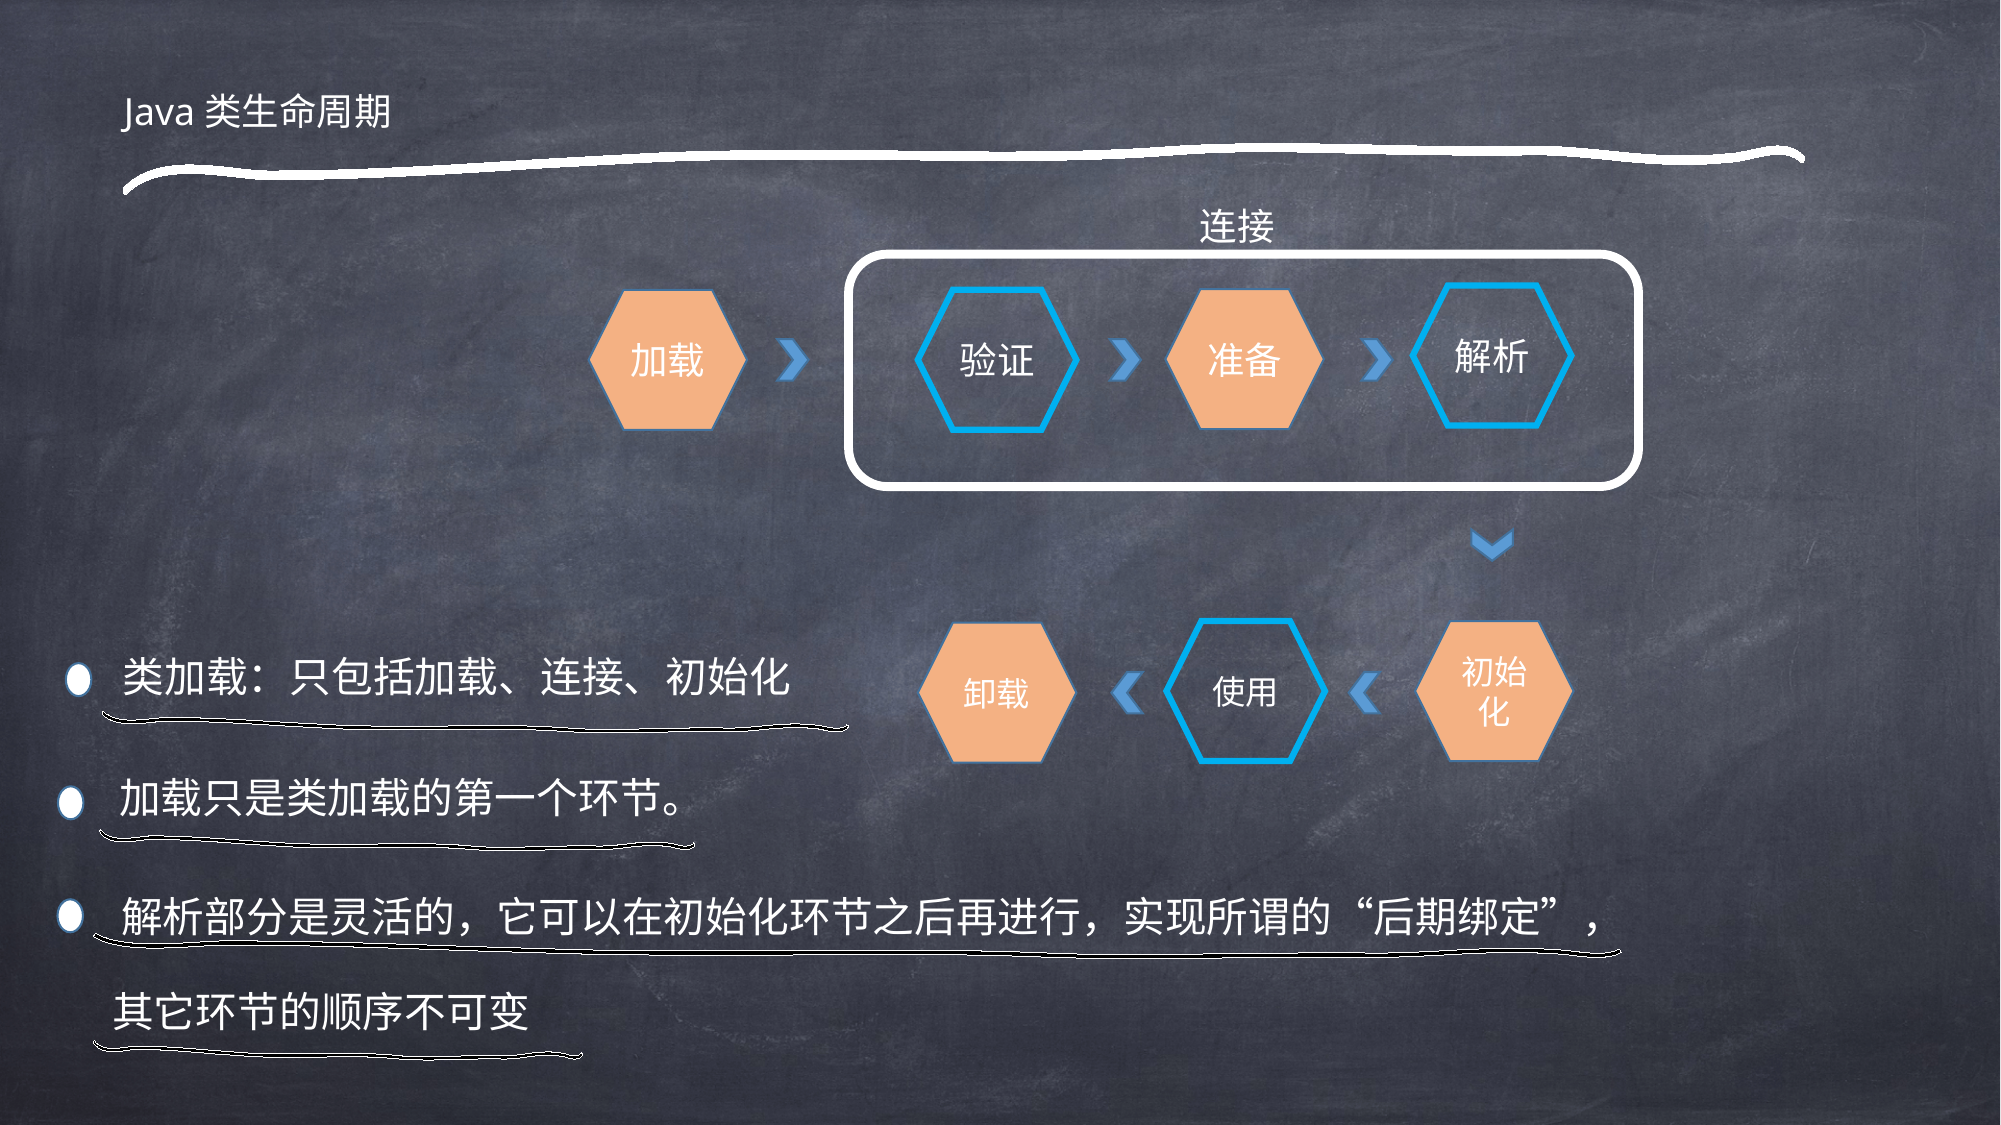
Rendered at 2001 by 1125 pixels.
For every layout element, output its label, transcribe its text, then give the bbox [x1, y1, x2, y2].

text_box Java类生命周期 [109, 80, 407, 140]
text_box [57, 882, 1648, 1062]
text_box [57, 764, 695, 882]
text_box [123, 143, 1805, 195]
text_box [588, 195, 1639, 763]
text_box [65, 643, 849, 825]
picture [0, 0, 2001, 1125]
